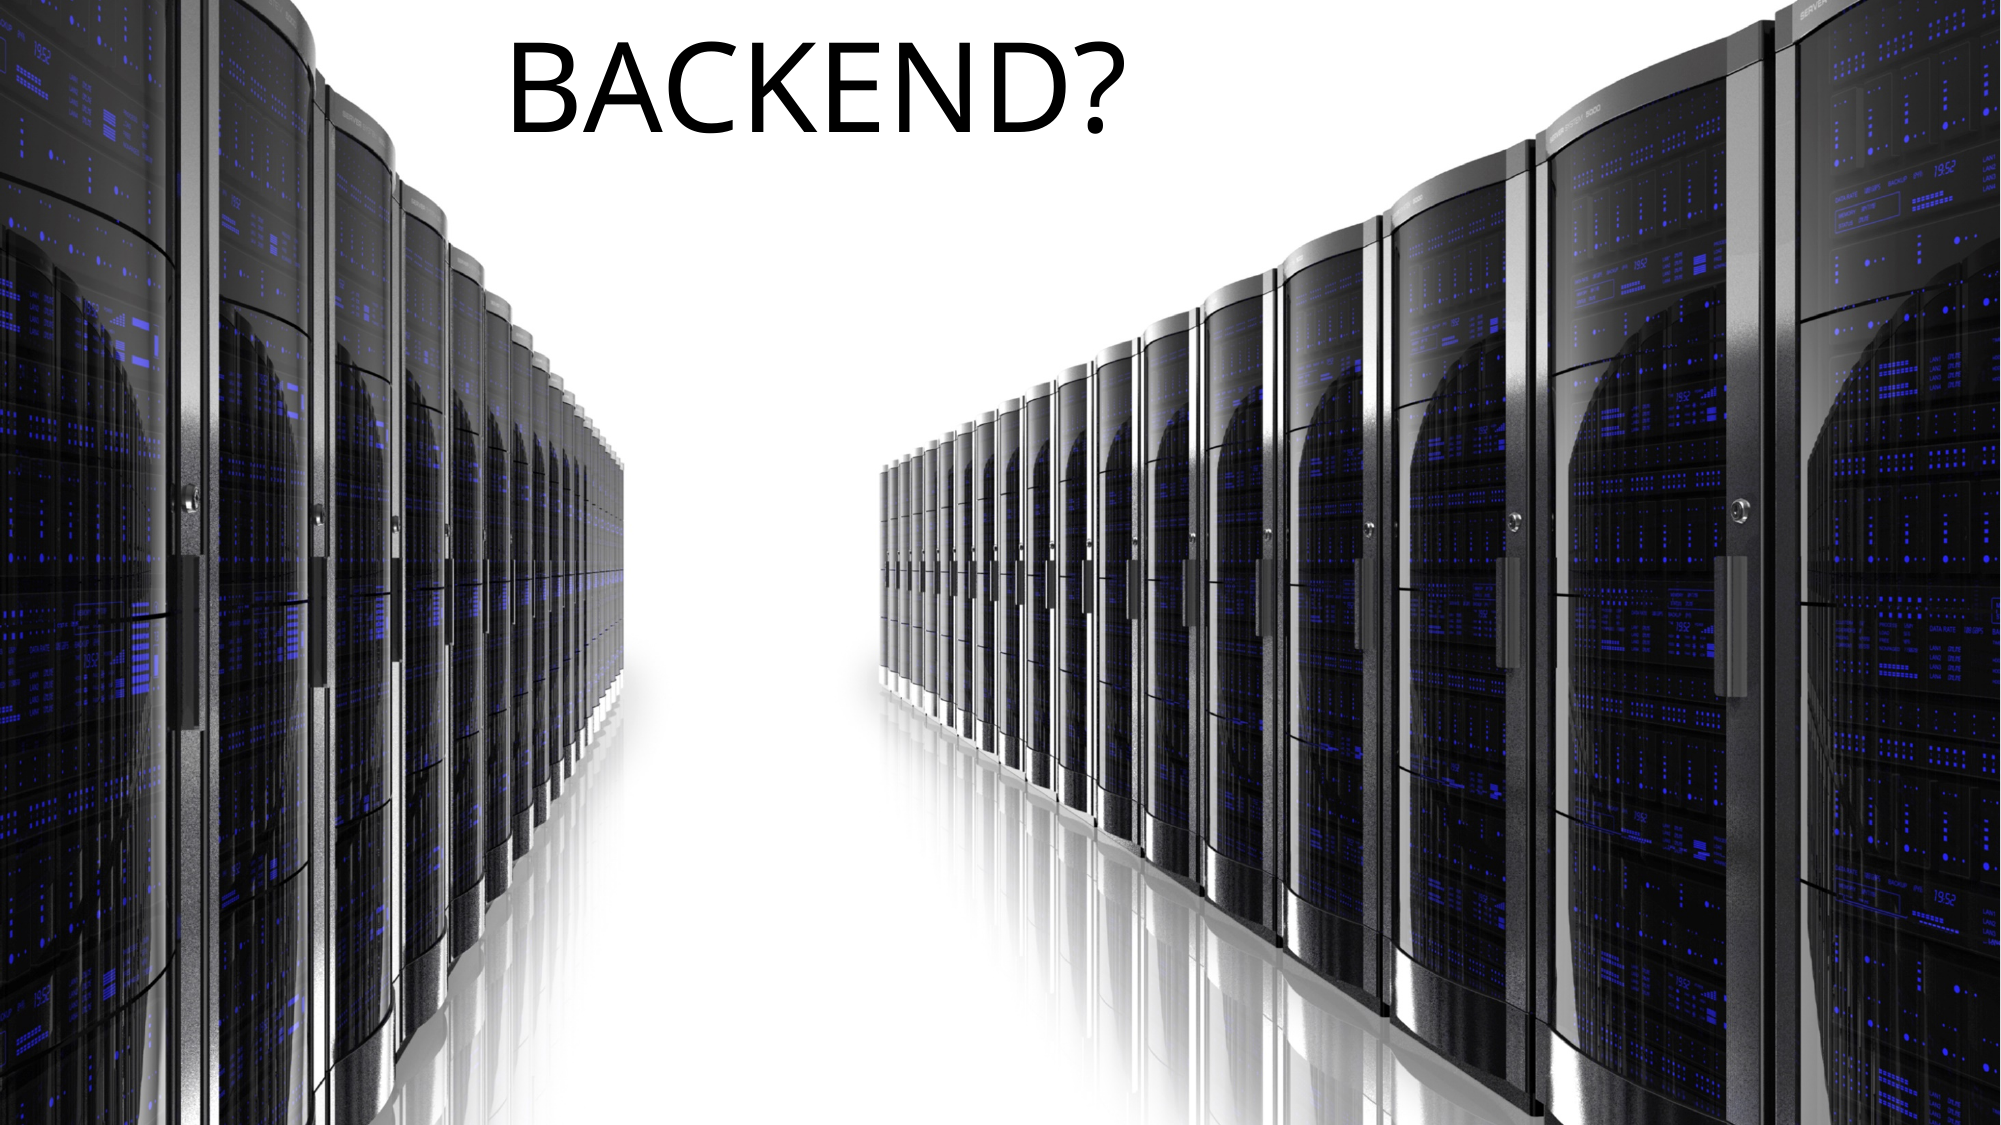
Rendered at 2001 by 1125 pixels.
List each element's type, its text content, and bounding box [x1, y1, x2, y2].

picture [0, 0, 2001, 1125]
text_box BACKEND? [487, 0, 1179, 165]
